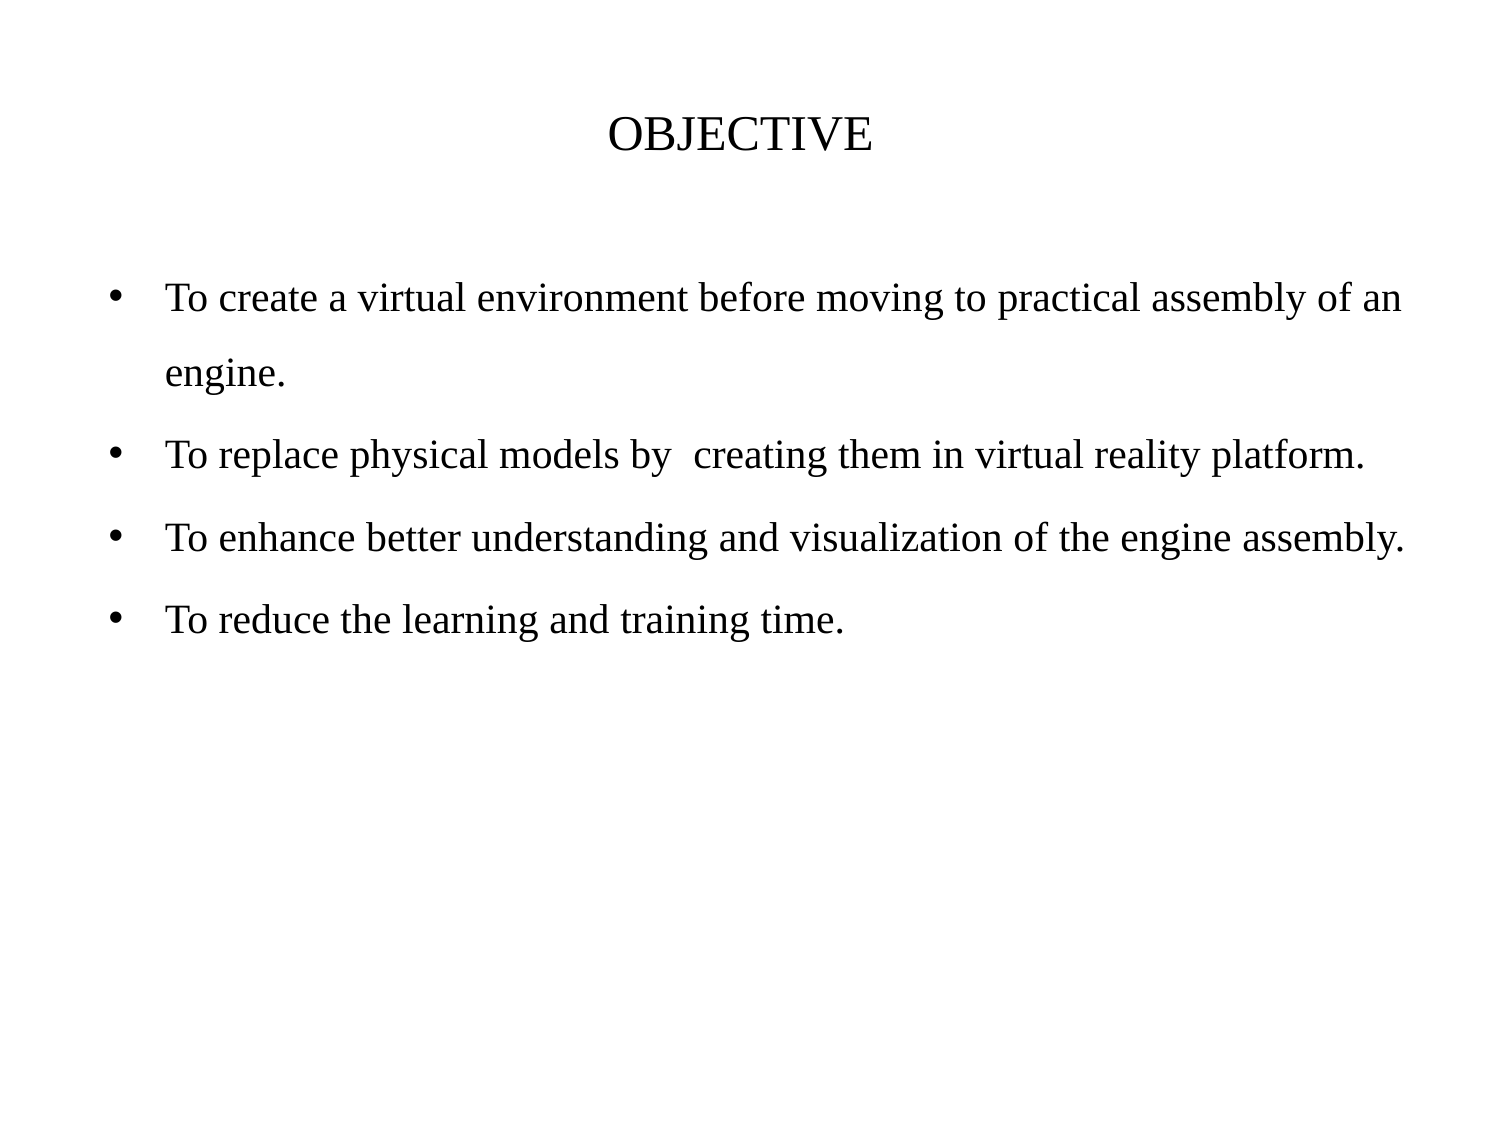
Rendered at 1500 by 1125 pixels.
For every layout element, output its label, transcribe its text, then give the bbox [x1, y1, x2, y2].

title OBJECTIVE [75, 45, 1407, 217]
list To create a virtual environment before moving to practical assembly of an engine. To replace physical models by creating them in virtual reality platform. To enhance better understanding and visualization of the engine assembly. To reduce the learning and training time. [74, 237, 1425, 1010]
